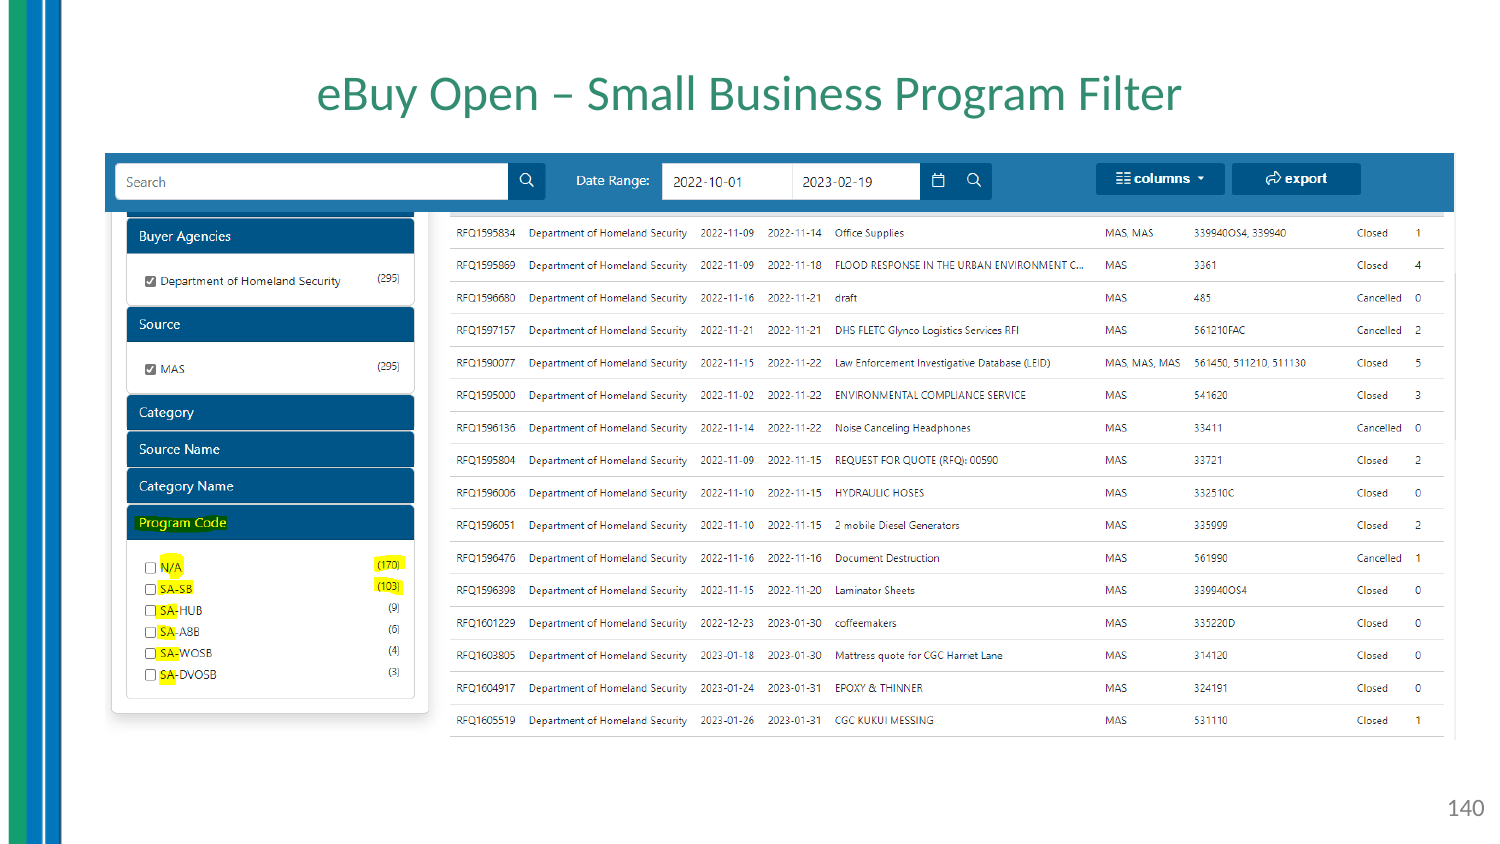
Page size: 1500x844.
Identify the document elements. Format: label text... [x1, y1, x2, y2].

picture [29, 0, 1500, 844]
title eBuy Open – Small Business Program Filter [75, 33, 1425, 154]
picture [0, 0, 26, 844]
